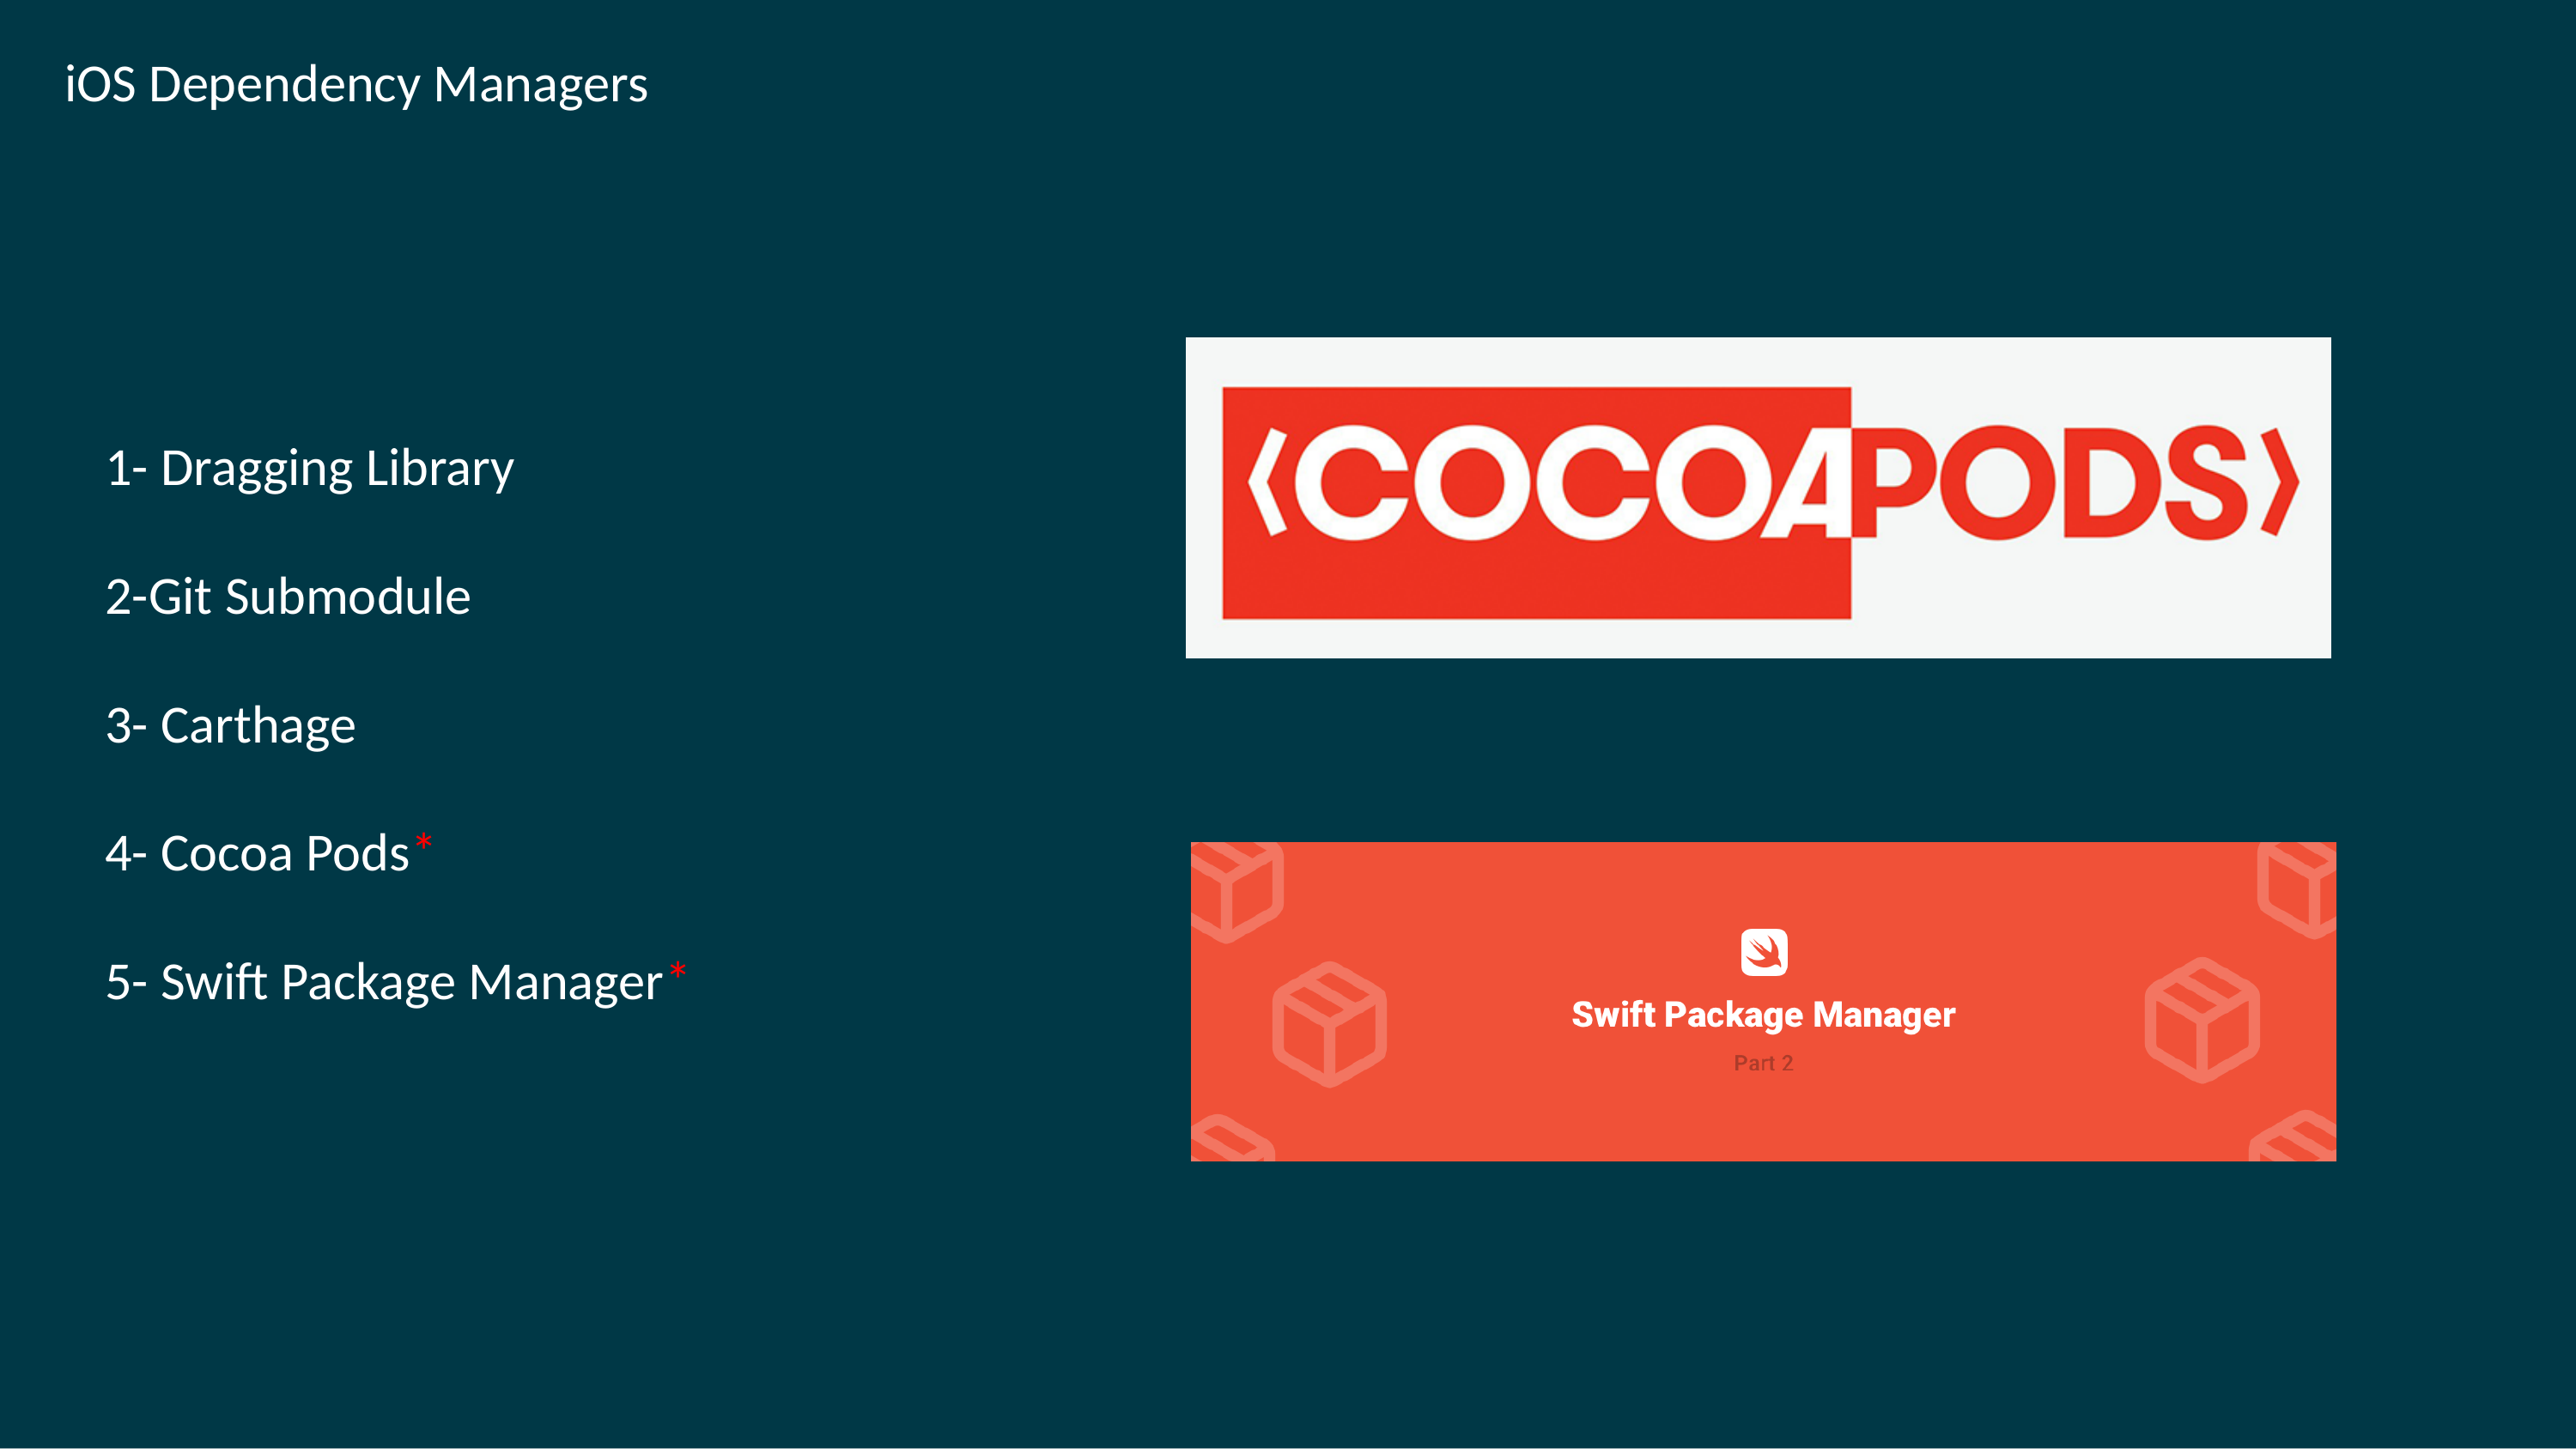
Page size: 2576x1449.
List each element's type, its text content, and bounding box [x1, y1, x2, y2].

text_box 1- Dragging Library 2-Git Submodule 3- Carthage 4- Cocoa Pods* 5- Swift Package Manager* [105, 431, 1285, 1011]
text_box [0, 0, 2576, 1449]
picture [1192, 843, 2336, 1161]
picture [1187, 338, 2330, 658]
text_box iOS Dependency Managers [64, 48, 1245, 113]
